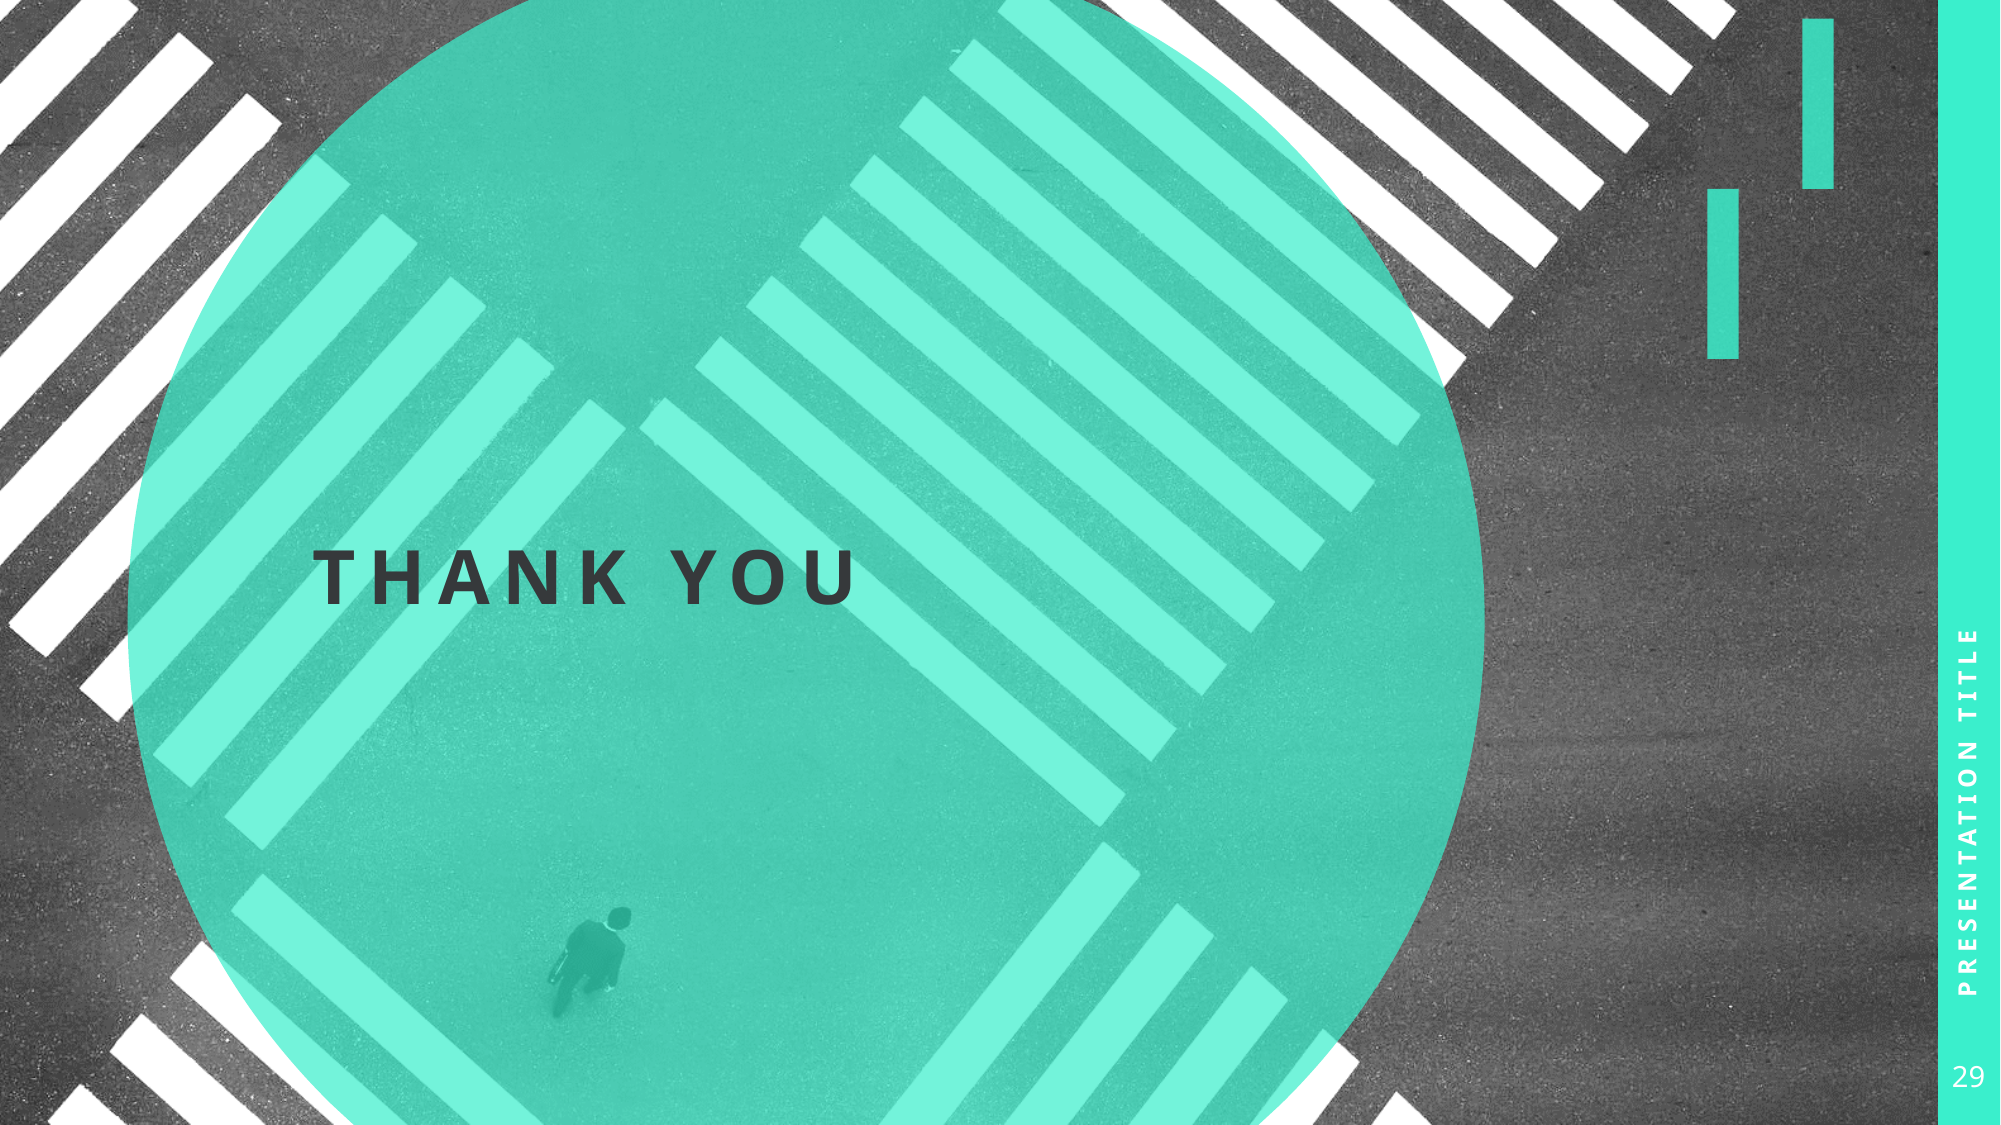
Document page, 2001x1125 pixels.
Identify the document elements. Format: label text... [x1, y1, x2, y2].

footer Presentation Title [1937, 0, 2000, 1032]
picture [0, 0, 526, 1125]
title THANK YOU [312, 358, 1295, 621]
picture [1086, 0, 1938, 1125]
slide_number 29 [1922, 1046, 2000, 1110]
